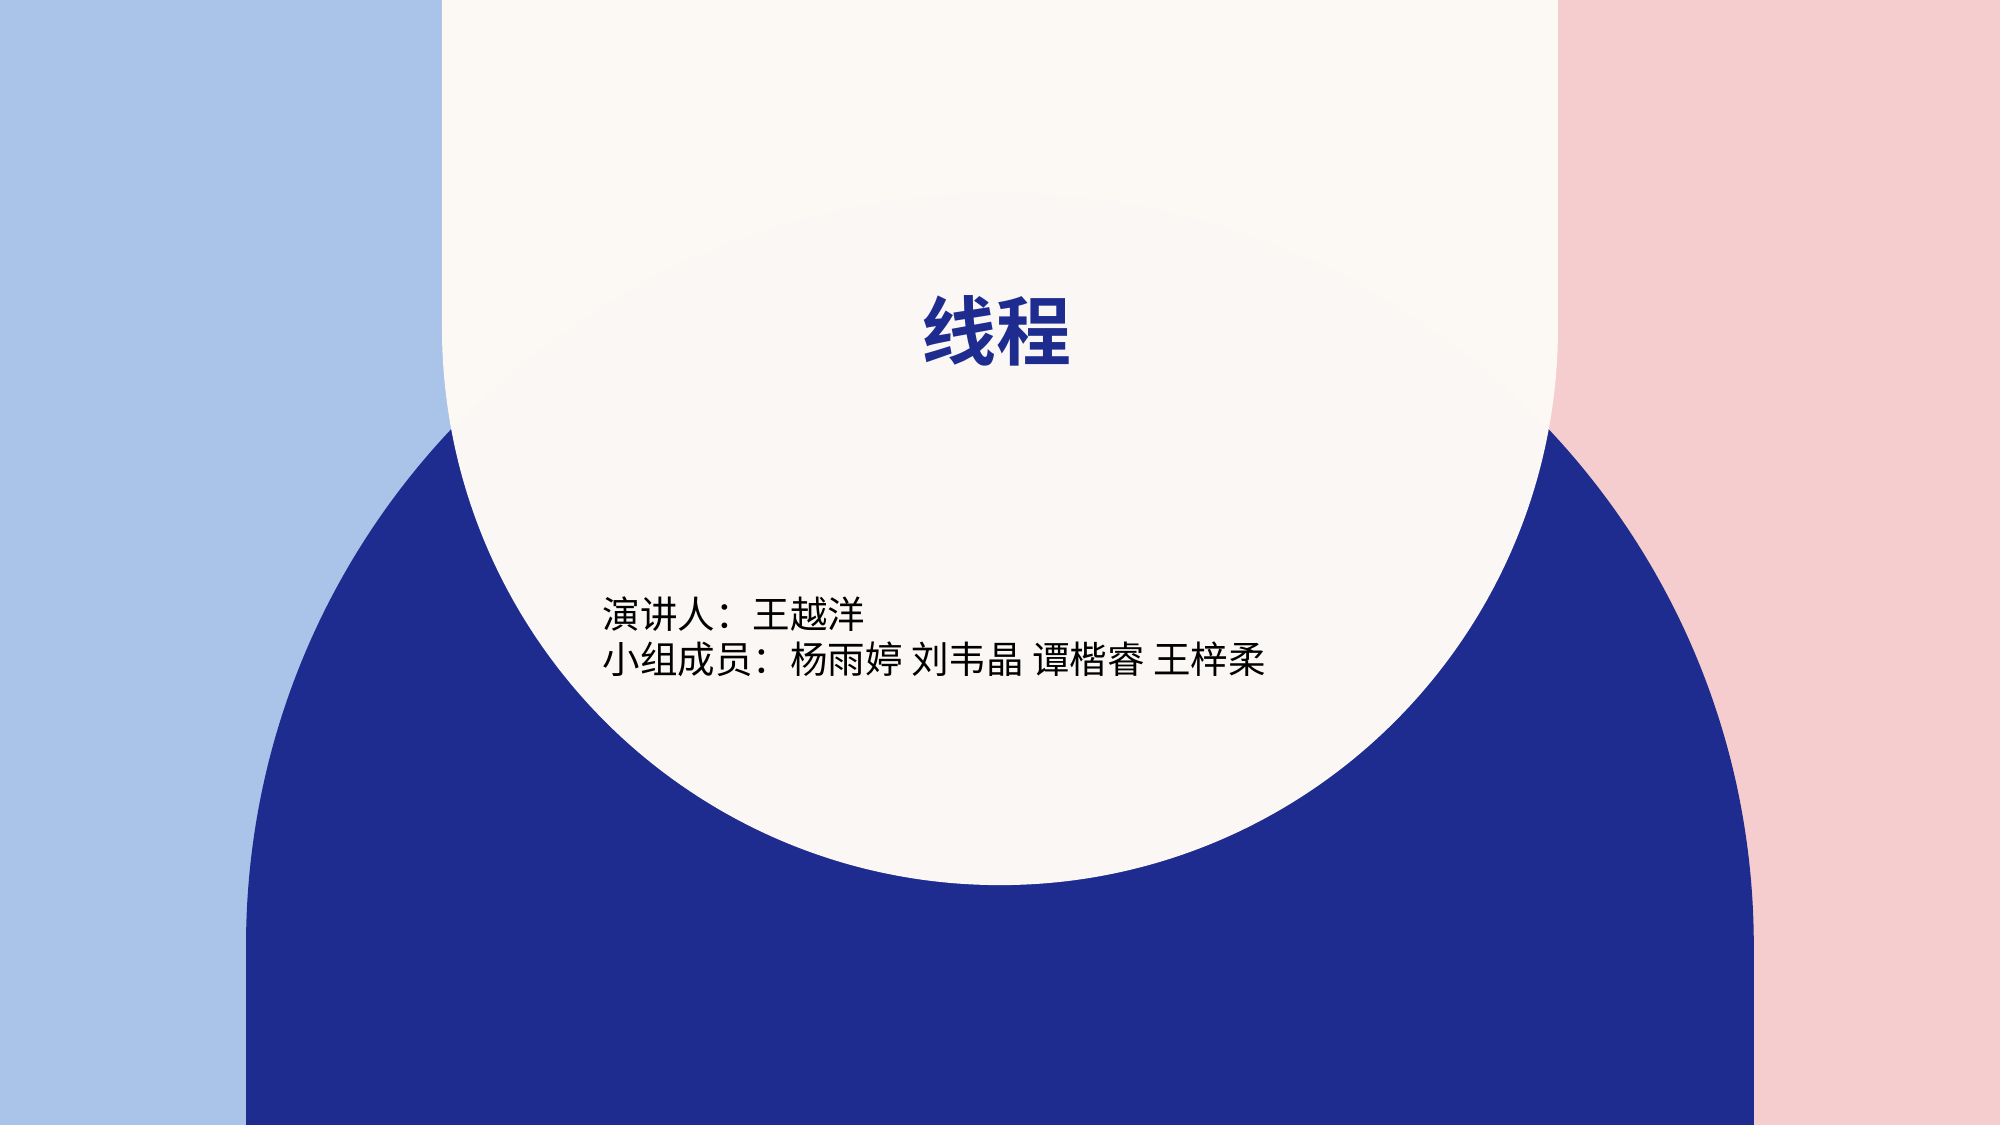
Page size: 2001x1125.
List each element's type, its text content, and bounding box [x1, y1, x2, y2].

title 线程 [528, 132, 1464, 526]
text_box 演讲人：王越洋 小组成员：杨雨婷 刘韦晶 谭楷睿 王梓柔 [588, 583, 1464, 688]
